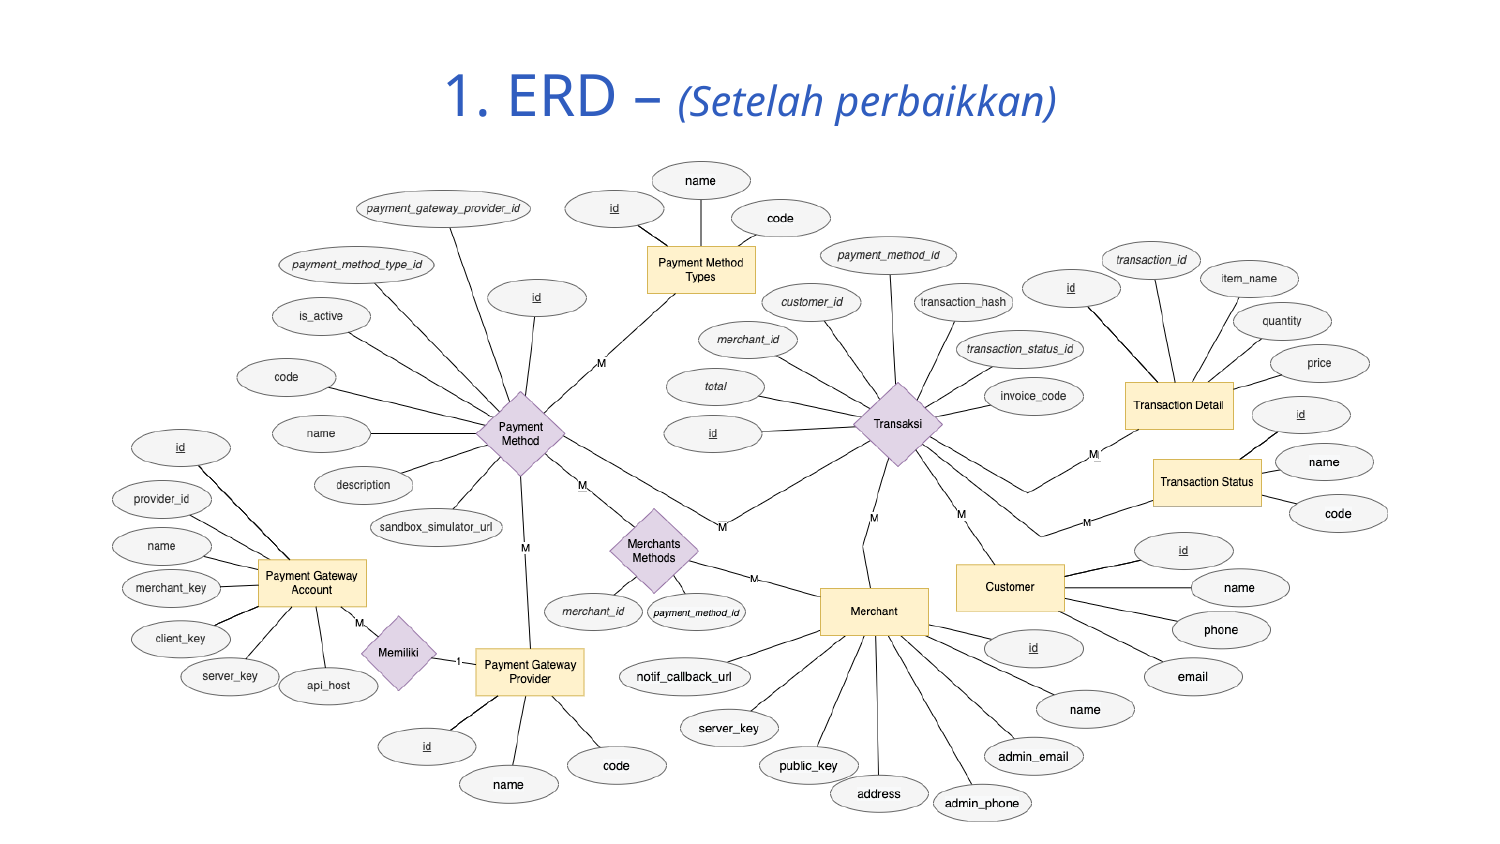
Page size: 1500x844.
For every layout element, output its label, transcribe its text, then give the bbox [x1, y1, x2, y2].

picture [112, 161, 1388, 822]
title 1. ERD – (Setelah perbaikkan) [143, 22, 1357, 159]
